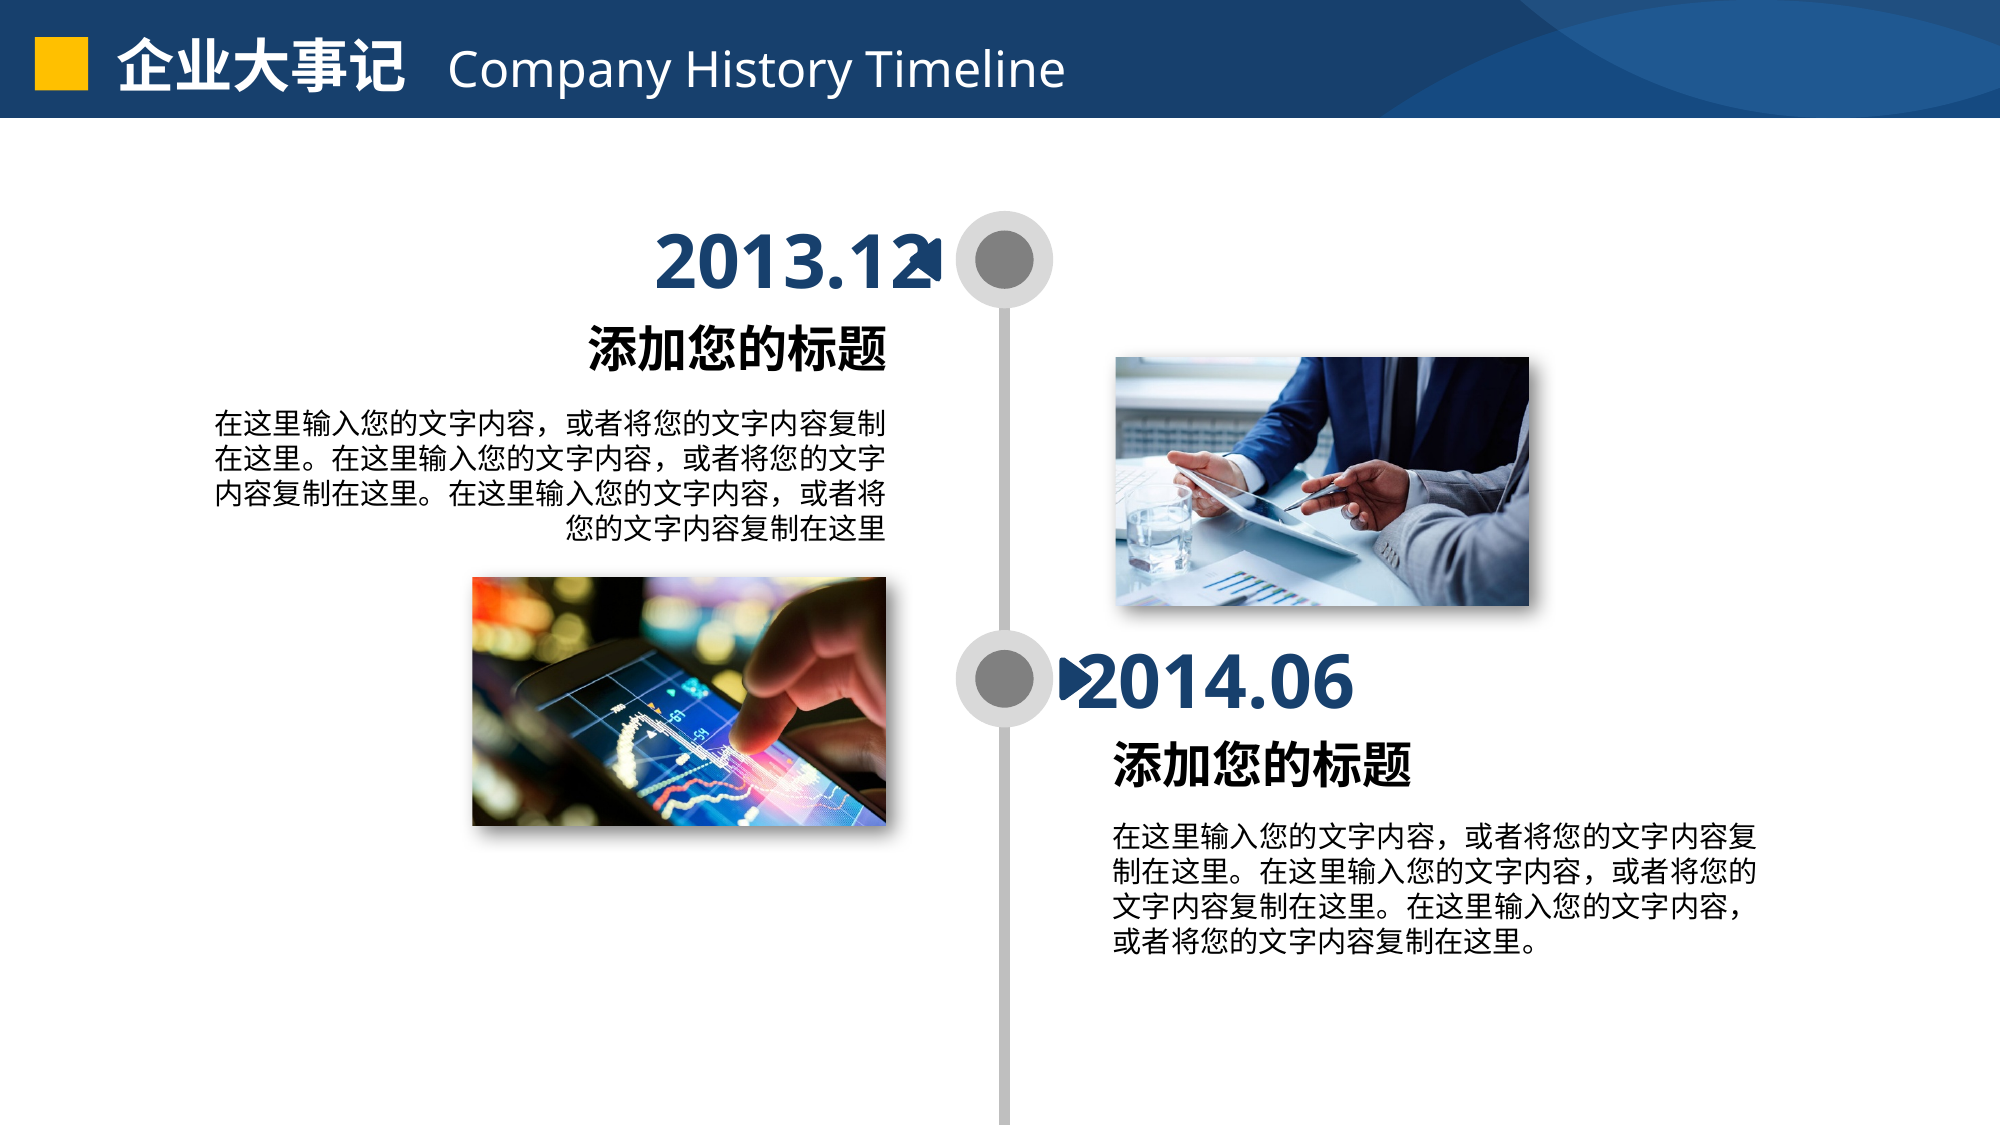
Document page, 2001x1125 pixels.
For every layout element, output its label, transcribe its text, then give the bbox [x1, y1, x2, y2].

text_box 添加您的标题 [517, 310, 902, 385]
text_box 2013.12 [639, 206, 949, 311]
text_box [955, 210, 1054, 1125]
text_box [471, 577, 887, 827]
text_box 在这里输入您的文字内容，或者将您的文字内容复制在这里。在这里输入您的文字内容，或者将您的文字内容复制在这里。在这里输入您的文字内容，或者将您的文字内容复制在这里 [192, 398, 902, 553]
text_box [1115, 357, 1530, 607]
text_box 在这里输入您的文字内容，或者将您的文字内容复制在这里。在这里输入您的文字内容，或者将您的文字内容复制在这里。在这里输入您的文字内容，或者将您的文字内容复制在这里。 [1098, 811, 1774, 966]
text_box 2014.06 [1061, 625, 1371, 731]
text_box 添加您的标题 [1097, 725, 1465, 801]
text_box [0, 0, 2000, 119]
